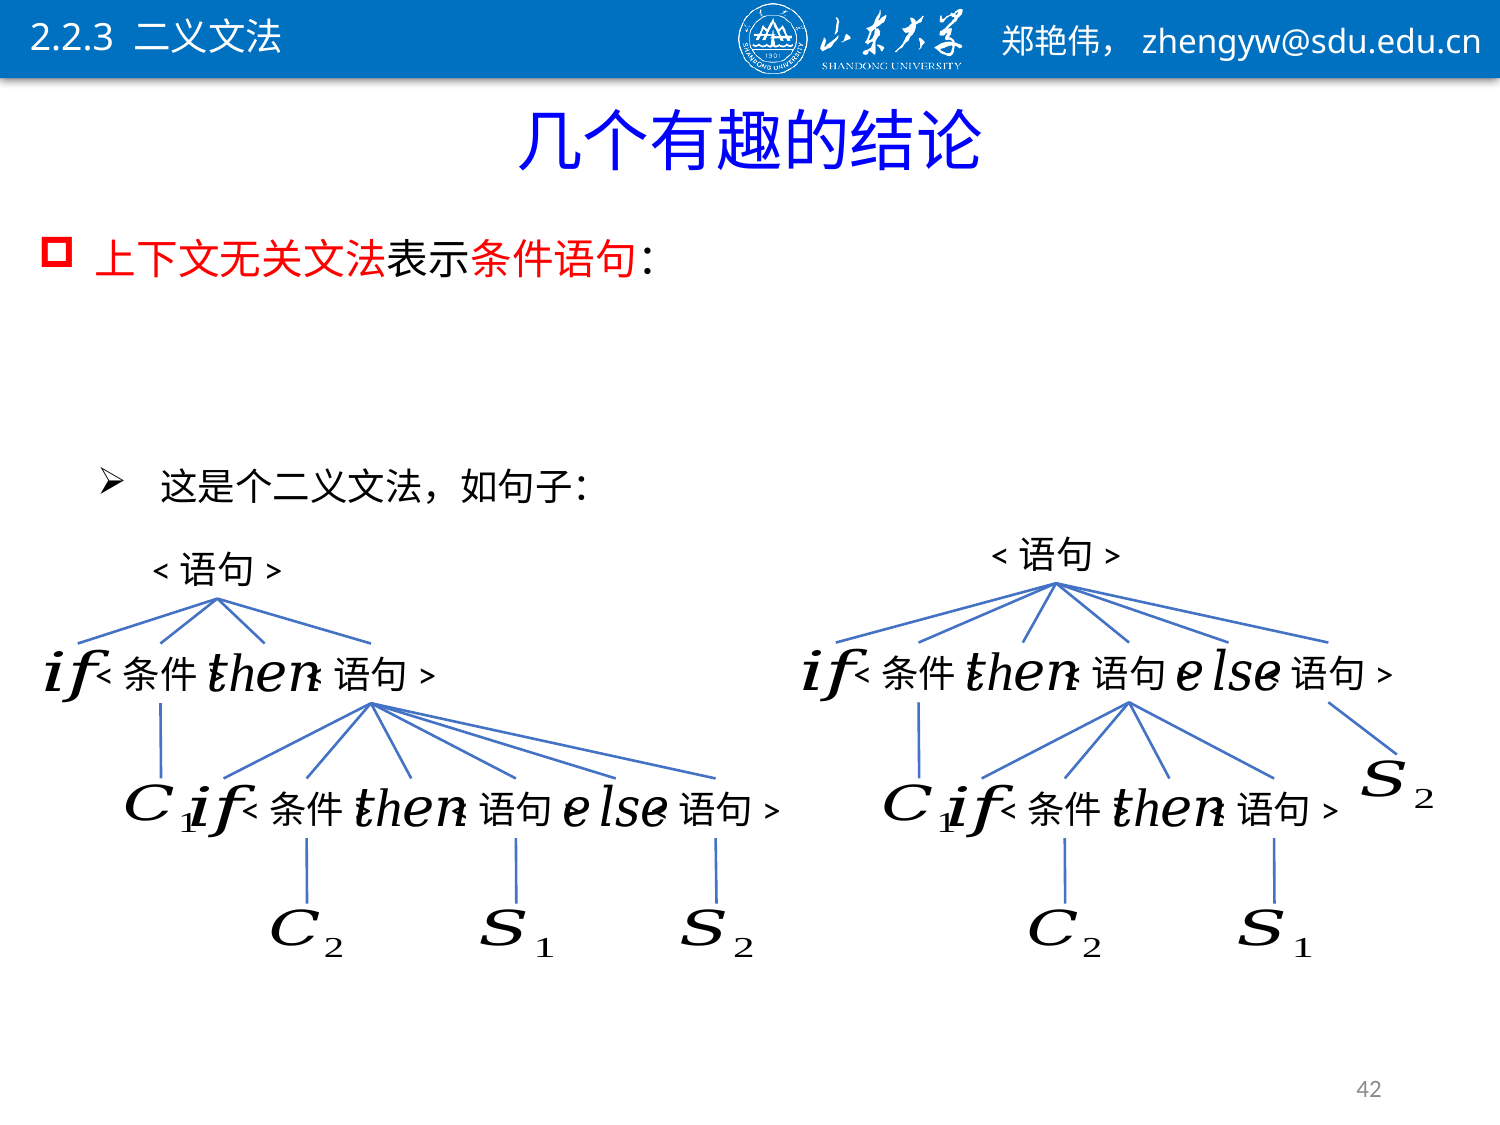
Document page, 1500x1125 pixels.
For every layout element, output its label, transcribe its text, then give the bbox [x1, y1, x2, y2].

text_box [1328, 703, 1397, 755]
text_box <条件> [226, 779, 387, 839]
text_box <条件> [80, 644, 241, 704]
text_box <语句> [1194, 778, 1355, 839]
text_box 几个有趣的结论 [0, 91, 1500, 187]
text_box <语句> [137, 538, 298, 599]
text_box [306, 704, 370, 779]
text_box <条件> [984, 779, 1145, 839]
text_box <语句> [635, 778, 796, 839]
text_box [77, 599, 160, 644]
text_box <条件> [838, 643, 999, 703]
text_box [1129, 703, 1275, 779]
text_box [981, 703, 1064, 779]
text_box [223, 704, 306, 779]
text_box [835, 584, 918, 643]
slide_number 42 [1059, 1057, 1397, 1118]
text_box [217, 599, 371, 644]
text_box <语句> [976, 523, 1136, 584]
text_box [160, 599, 217, 644]
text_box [918, 584, 1022, 643]
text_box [370, 704, 716, 779]
text_box <语句> [290, 643, 451, 704]
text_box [1022, 584, 1055, 643]
text_box 2.2.3 二义文法 [15, 5, 298, 66]
text_box <语句> [1049, 643, 1210, 703]
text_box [1064, 703, 1129, 779]
picture [738, 3, 963, 74]
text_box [1055, 584, 1329, 643]
text_box <语句> [435, 779, 596, 839]
text_box <语句> [1248, 642, 1409, 703]
